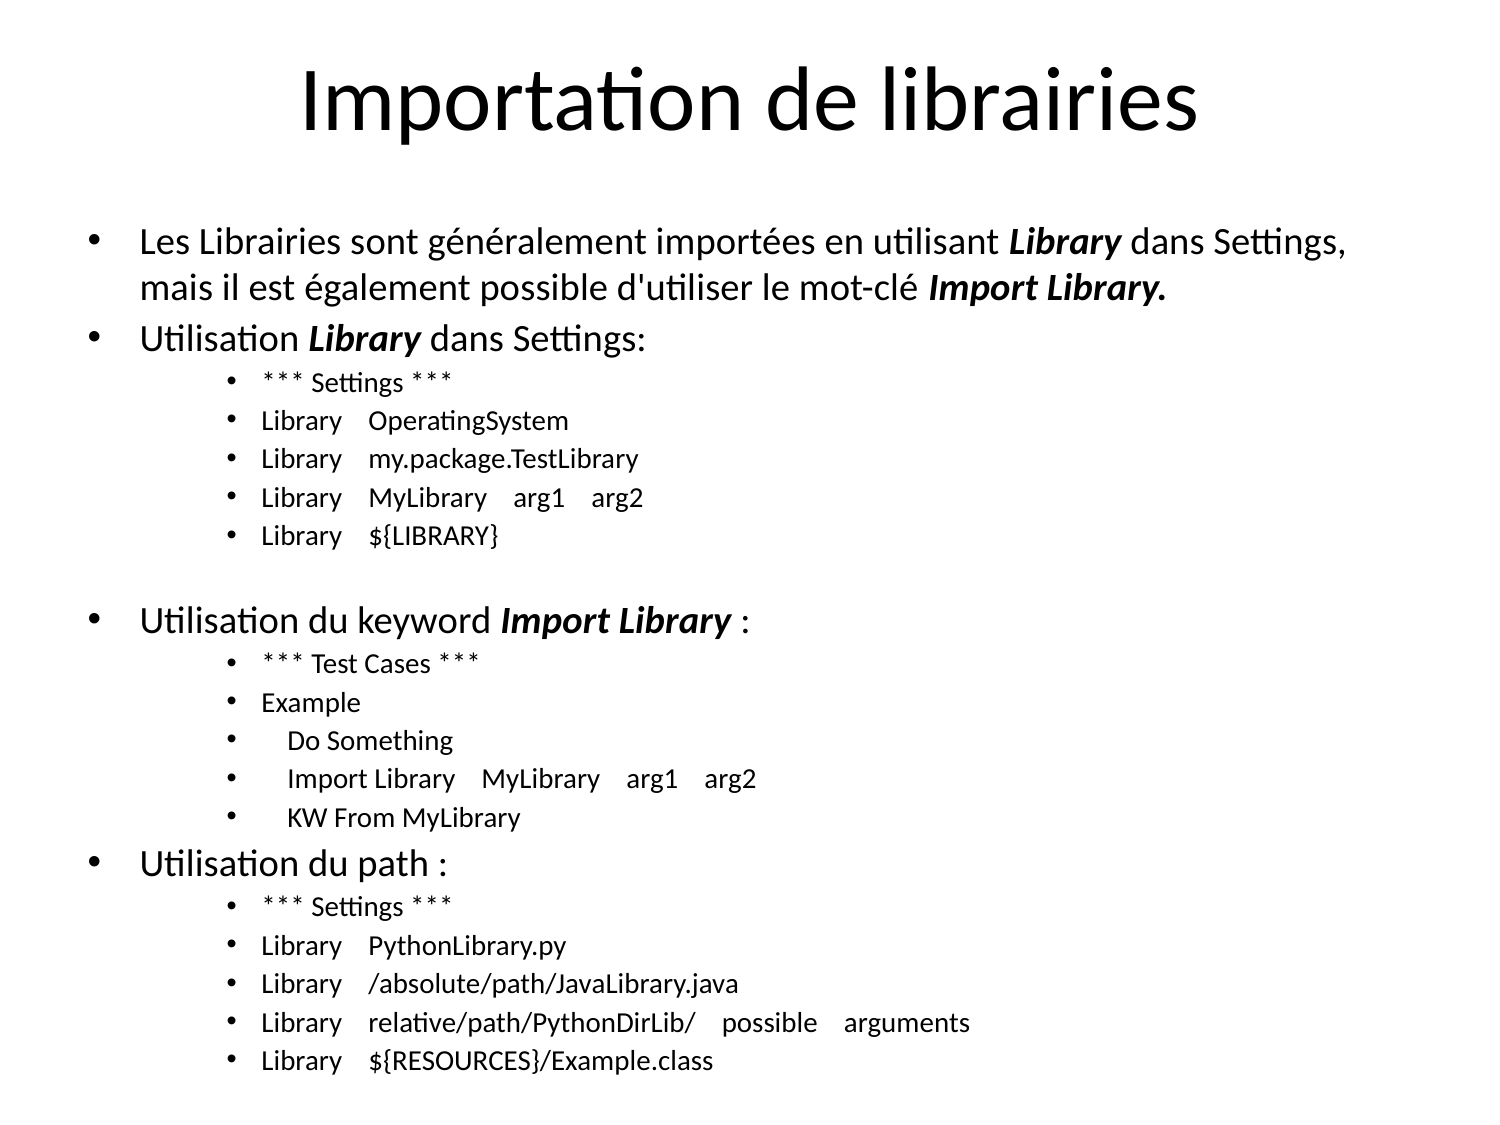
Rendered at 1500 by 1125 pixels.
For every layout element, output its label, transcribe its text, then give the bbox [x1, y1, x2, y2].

list Les Librairies sont généralement importées en utilisant Library dans Settings, mais il est également possible d'utiliser le mot-clé Import Library. Utilisation Library dans Settings: *** Settings *** Library OperatingSystem Library my.package.TestLibrary Library MyLibrary arg1 arg2 Library ${LIBRARY} Utilisation du keyword Import Library : *** Test Cases *** Example Do Something Import Library MyLibrary arg1 arg2 KW From MyLibrary Utilisation du path : *** Settings *** Library PythonLibrary.py Library /absolute/path/JavaLibrary.java Library relative/path/PythonDirLib/ possible arguments Library ${RESOURCES}/Example.class [72, 208, 1423, 1094]
title Importation de librairies [75, 0, 1425, 188]
